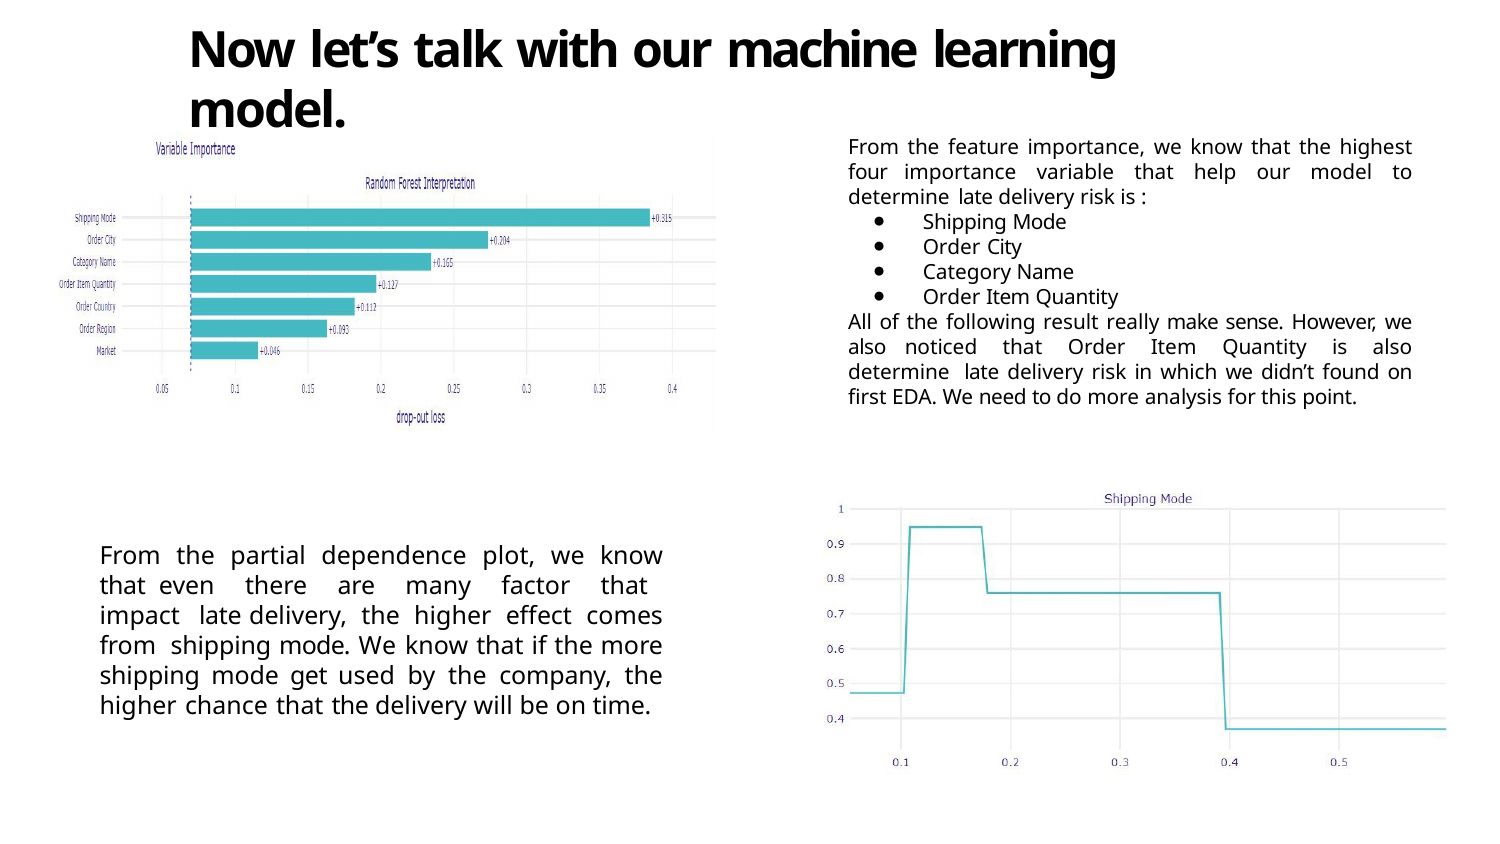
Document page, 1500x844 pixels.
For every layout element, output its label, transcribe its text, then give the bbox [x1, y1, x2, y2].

title Now let’s talk with our machine learning model. [186, 15, 1245, 159]
text_box From the partial dependence plot, we know that even there are many factor that impact late delivery, the higher effect comes from shipping mode. We know that if the more shipping mode get used by the company, the higher chance that the delivery will be on time. [97, 537, 664, 720]
text_box From the feature importance, we know that the highest four importance variable that help our model to determine late delivery risk is : Shipping Mode Order City Category Name Order Item Quantity All of the following result really make sense. However, we also noticed that Order Item Quantity is also determine late delivery risk in which we didn’t found on ﬁrst EDA. We need to do more analysis for this point. [845, 131, 1414, 409]
picture [824, 493, 1448, 775]
picture [58, 131, 716, 432]
